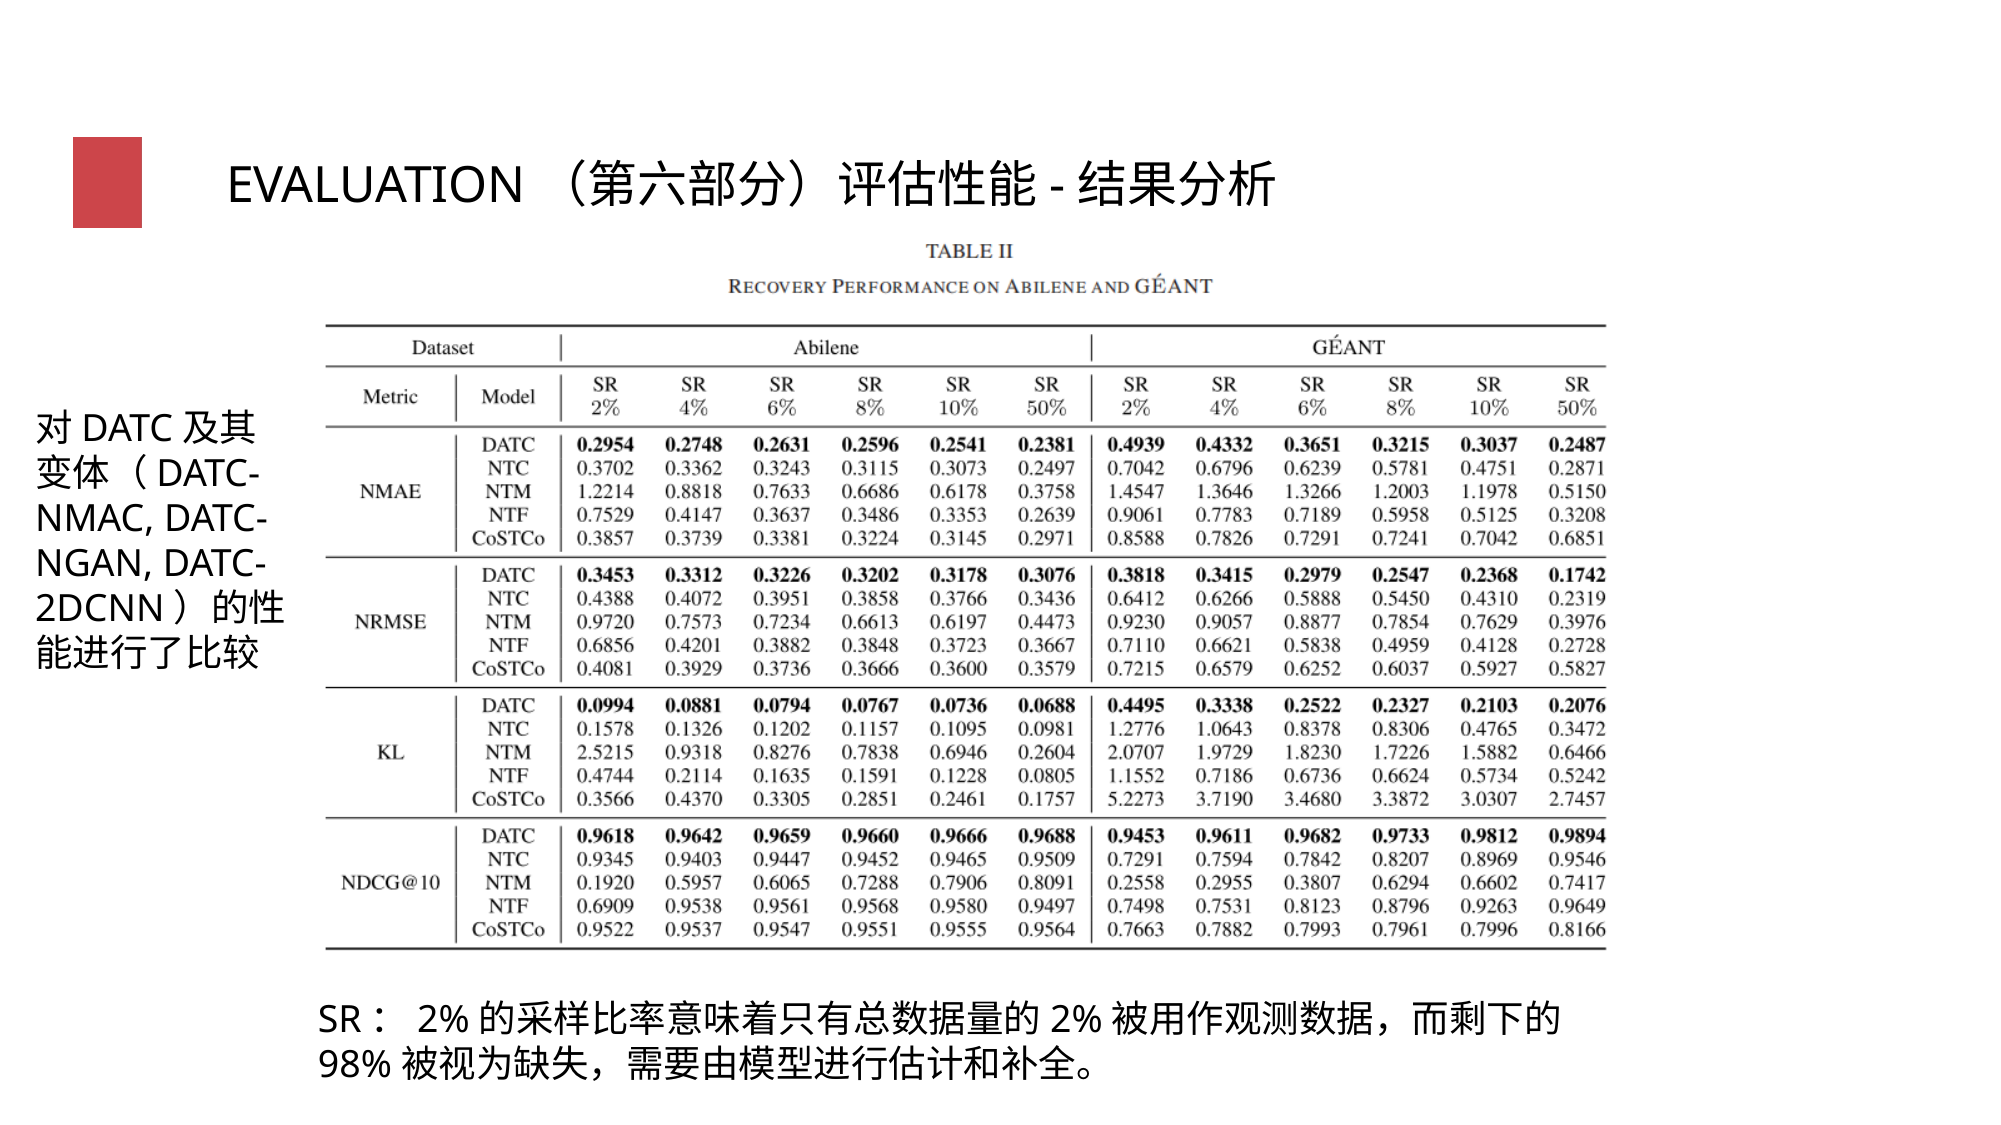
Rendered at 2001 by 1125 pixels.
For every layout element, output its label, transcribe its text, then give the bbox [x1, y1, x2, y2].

text_box SR：2%的采样比率意味着只有总数据量的2%被用作观测数据，而剩下的98%被视为缺失，需要由模型进行估计和补全。 [303, 987, 1638, 1093]
text_box EVALUATION（第六部分）评估性能-结果分析 [198, 144, 1293, 220]
picture [267, 228, 1699, 966]
text_box 对DATC及其变体（DATC-NMAC, DATC-NGAN, DATC-2DCNN）的性能进行了比较 [20, 397, 267, 682]
picture [73, 137, 143, 228]
